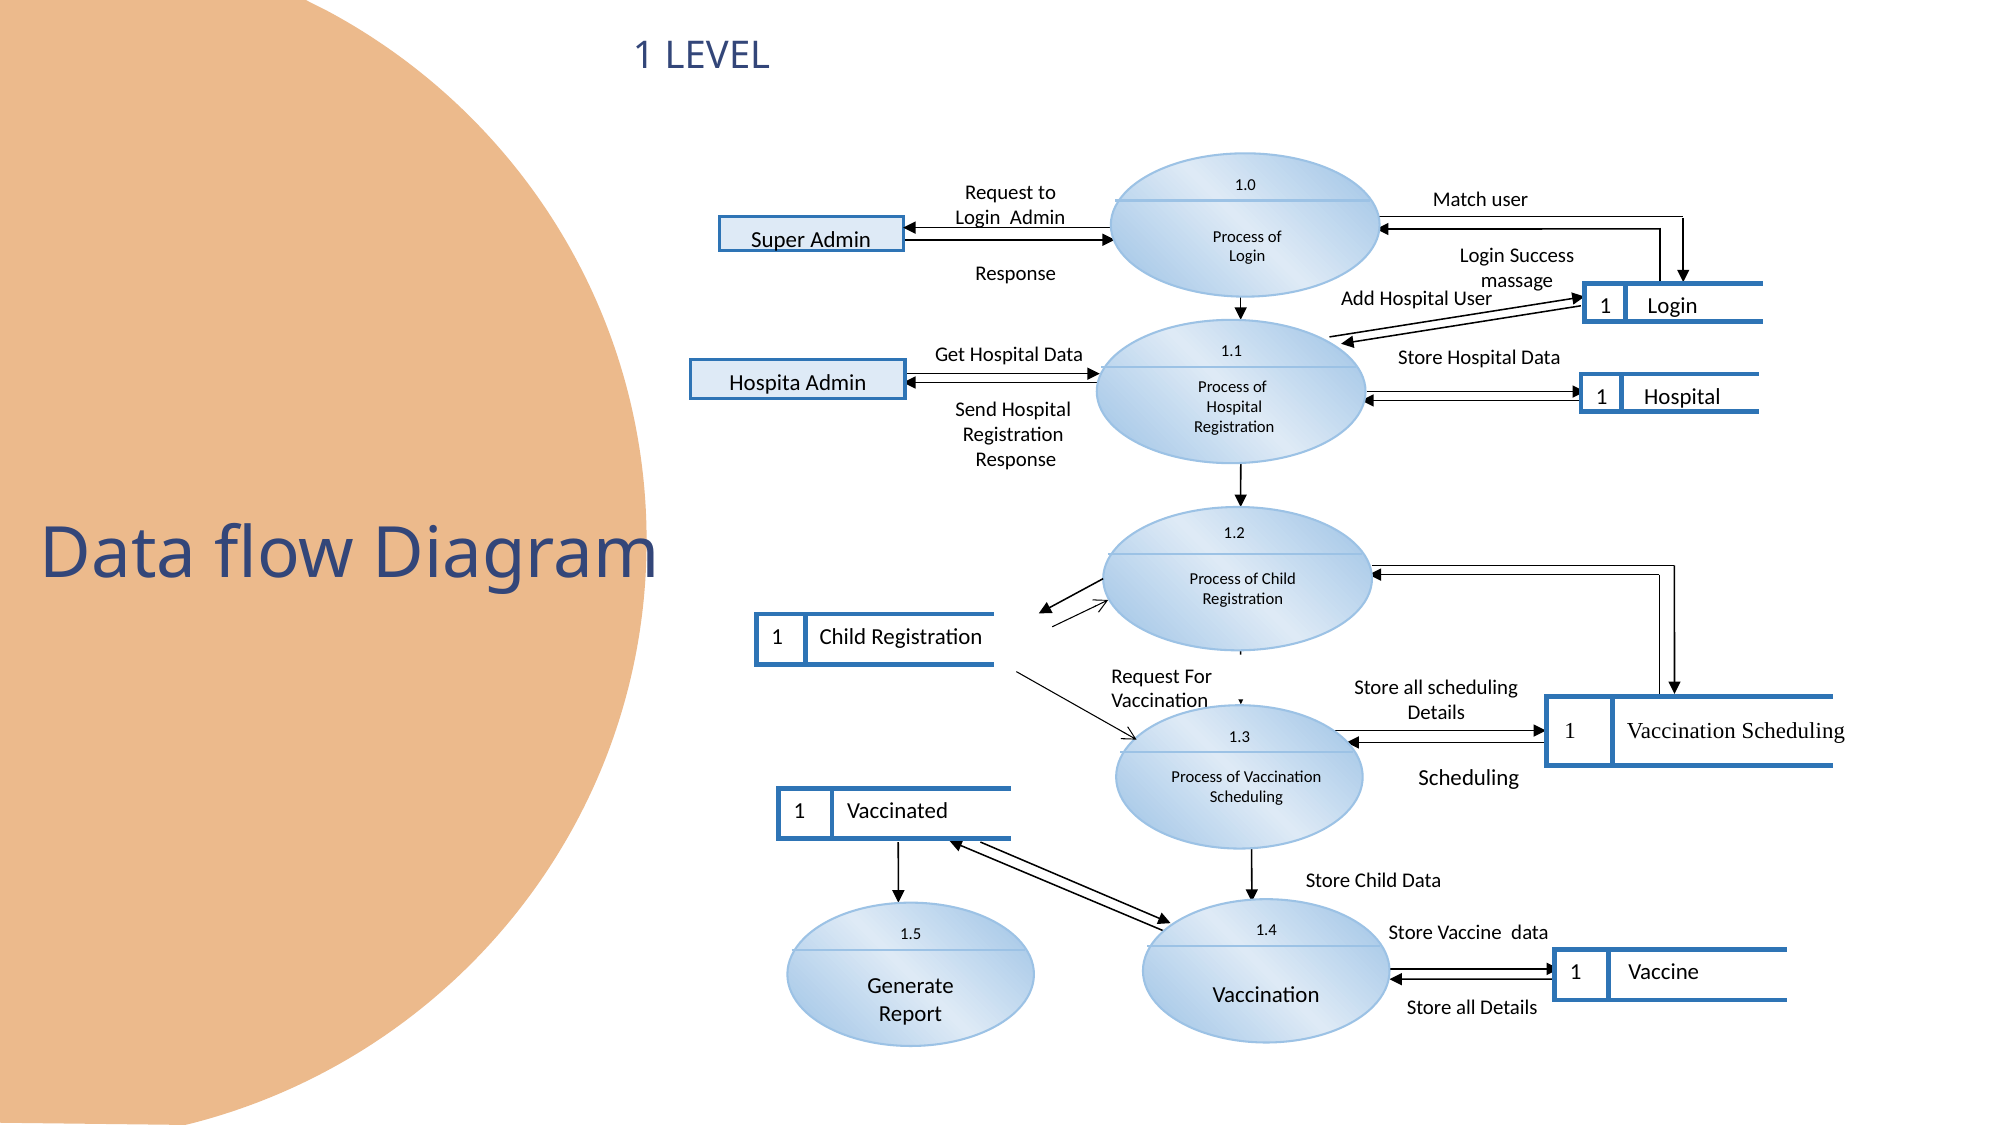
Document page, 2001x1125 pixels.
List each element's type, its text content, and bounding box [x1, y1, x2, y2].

text_box Data flow Diagram [24, 509, 677, 617]
text_box [0, 0, 647, 1125]
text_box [1016, 671, 1137, 740]
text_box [690, 153, 1968, 1046]
title 1 LEVEL [617, 27, 1796, 135]
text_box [1052, 599, 1109, 627]
